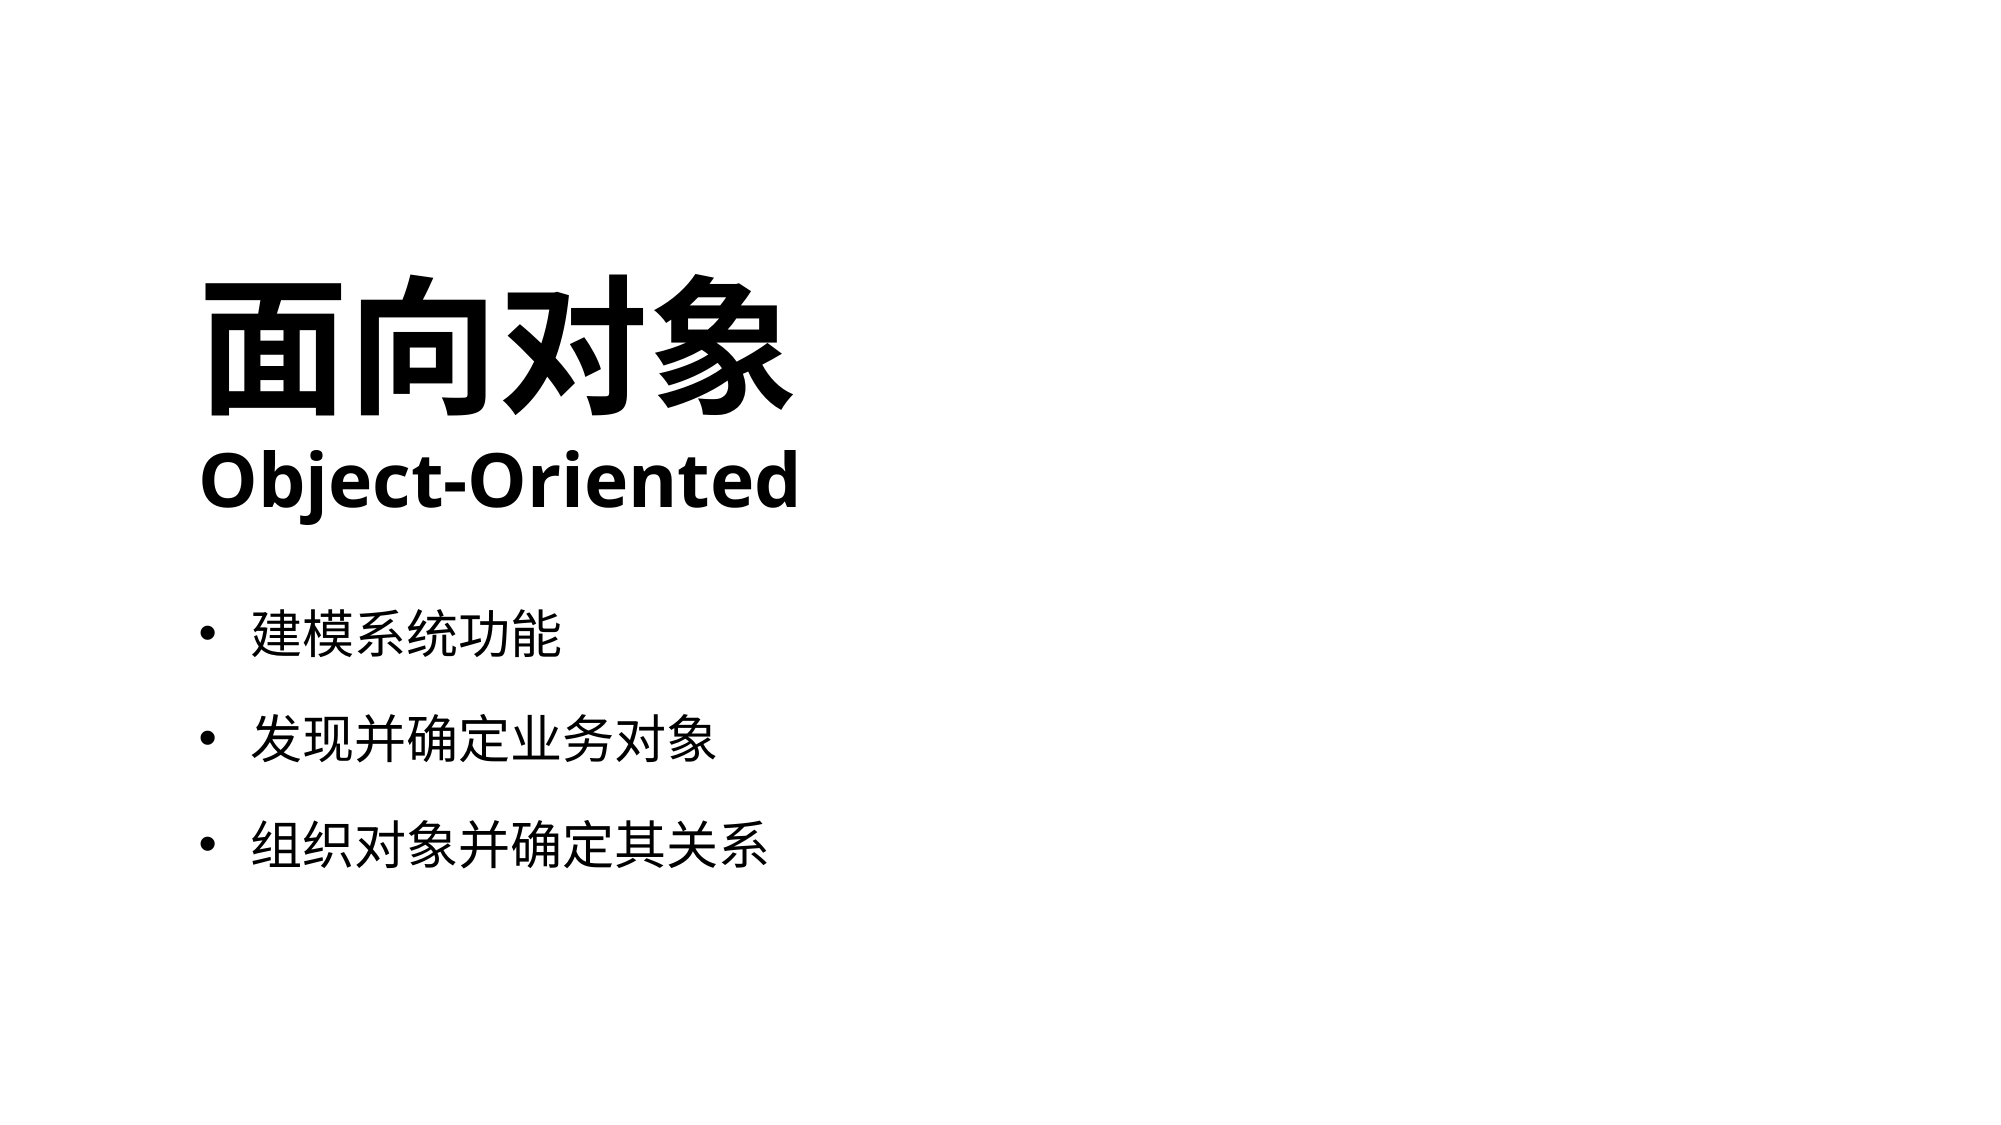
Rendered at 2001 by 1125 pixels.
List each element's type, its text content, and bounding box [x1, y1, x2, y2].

text_box 面向对象 Object-Oriented [183, 244, 1240, 530]
text_box 建模系统功能 发现并确定业务对象 组织对象并确定其关系 [183, 562, 1607, 960]
